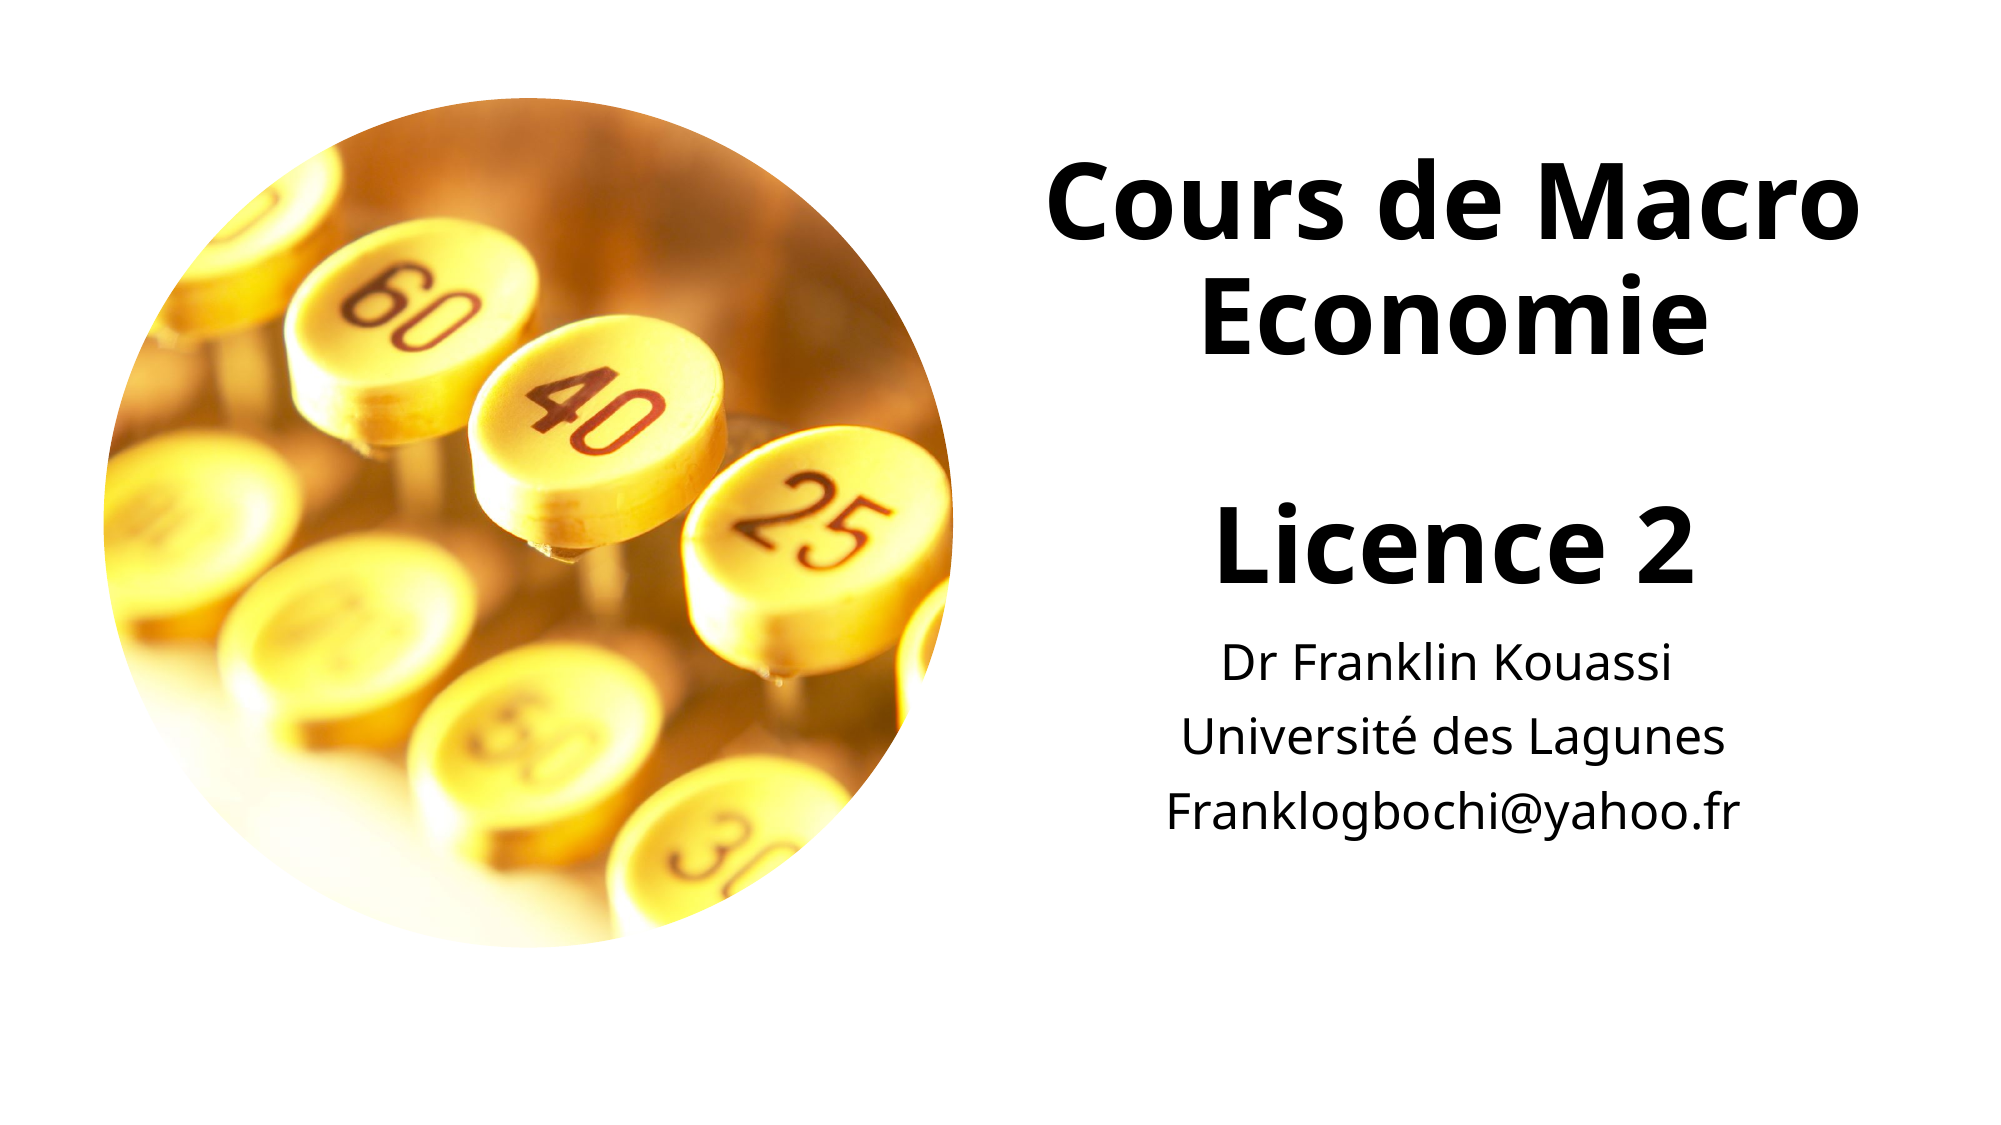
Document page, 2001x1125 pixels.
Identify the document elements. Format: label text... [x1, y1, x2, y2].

picture [103, 98, 954, 948]
title Cours de Macro Economie Licence 2 [1016, 121, 1892, 615]
subtitle Dr Franklin Kouassi Université des Lagunes Franklogbochi@yahoo.fr [1016, 629, 1892, 989]
